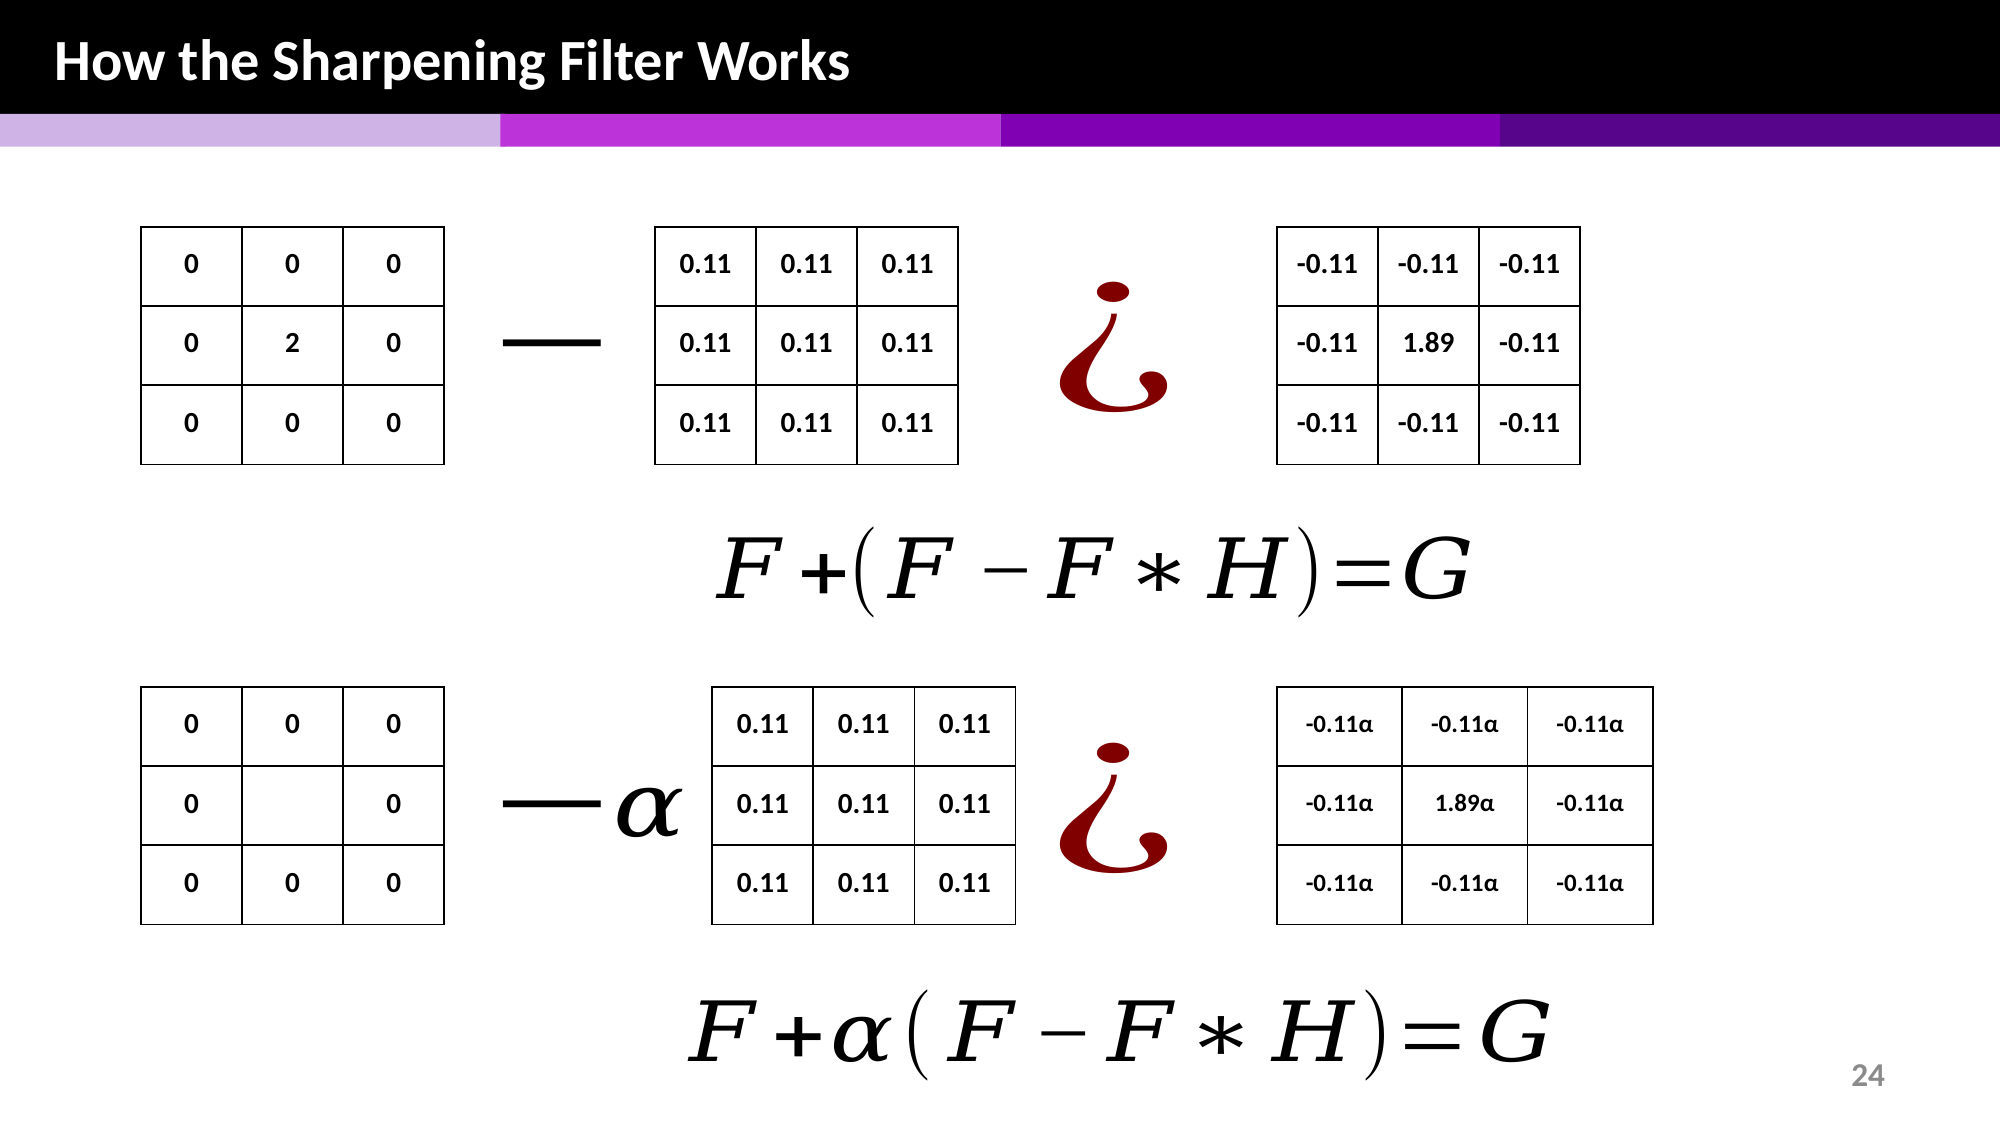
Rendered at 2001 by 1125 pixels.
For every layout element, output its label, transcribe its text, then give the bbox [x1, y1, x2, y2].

table_cell -0.11 [1480, 307, 1579, 384]
table_cell 0.11 [814, 846, 914, 924]
table_cell 0.11 [656, 307, 755, 384]
table_header 0.11 [656, 228, 755, 305]
table_cell 0.11 [713, 846, 812, 924]
table_cell 0.11 [713, 767, 812, 844]
table_cell 1.89α [1403, 767, 1527, 844]
table_header -0.11 [1278, 228, 1377, 305]
table_header 0.11 [814, 688, 914, 765]
table_header 0 [344, 228, 443, 305]
table_cell -0.11α [1278, 846, 1401, 924]
table_cell 0.11 [656, 386, 755, 464]
table_cell 0.11 [757, 386, 856, 464]
table_header 0 [243, 228, 342, 305]
table_cell -0.11 [1480, 386, 1579, 464]
table_header 0.11 [915, 688, 1015, 765]
table_cell 0.11 [858, 386, 957, 464]
table_header 0.11 [757, 228, 856, 305]
table_cell 0.11 [757, 307, 856, 384]
table_header -0.11α [1528, 688, 1652, 765]
table_cell 0 [142, 307, 241, 384]
table_cell -0.11 [1379, 386, 1478, 464]
table_cell 0.11 [915, 767, 1015, 844]
table_cell 0.11 [858, 307, 957, 384]
table_cell -0.11 [1278, 386, 1377, 464]
table_cell -0.11α [1403, 846, 1527, 924]
table_cell -0.11 [1278, 307, 1377, 384]
table_header -0.11α [1278, 688, 1401, 765]
table_cell 1.89 [1379, 307, 1478, 384]
table_cell 0 [344, 307, 443, 384]
table_header 0.11 [713, 688, 812, 765]
table_cell -0.11α [1528, 767, 1652, 844]
table_cell 2 [243, 307, 342, 384]
table_header 0 [142, 228, 241, 305]
table_header -0.11 [1379, 228, 1478, 305]
table_header 0.11 [858, 228, 957, 305]
list How the Sharpening Filter Works [39, 1, 1964, 114]
table_cell 0.11 [915, 846, 1015, 924]
table_cell 0 [344, 386, 443, 464]
table_header -0.11α [1403, 688, 1527, 765]
table_cell 0.11 [814, 767, 914, 844]
table_header -0.11 [1480, 228, 1579, 305]
table_cell 0 [243, 386, 342, 464]
table_cell 0 [142, 386, 241, 464]
table_cell -0.11α [1528, 846, 1652, 924]
table_cell -0.11α [1278, 767, 1401, 844]
